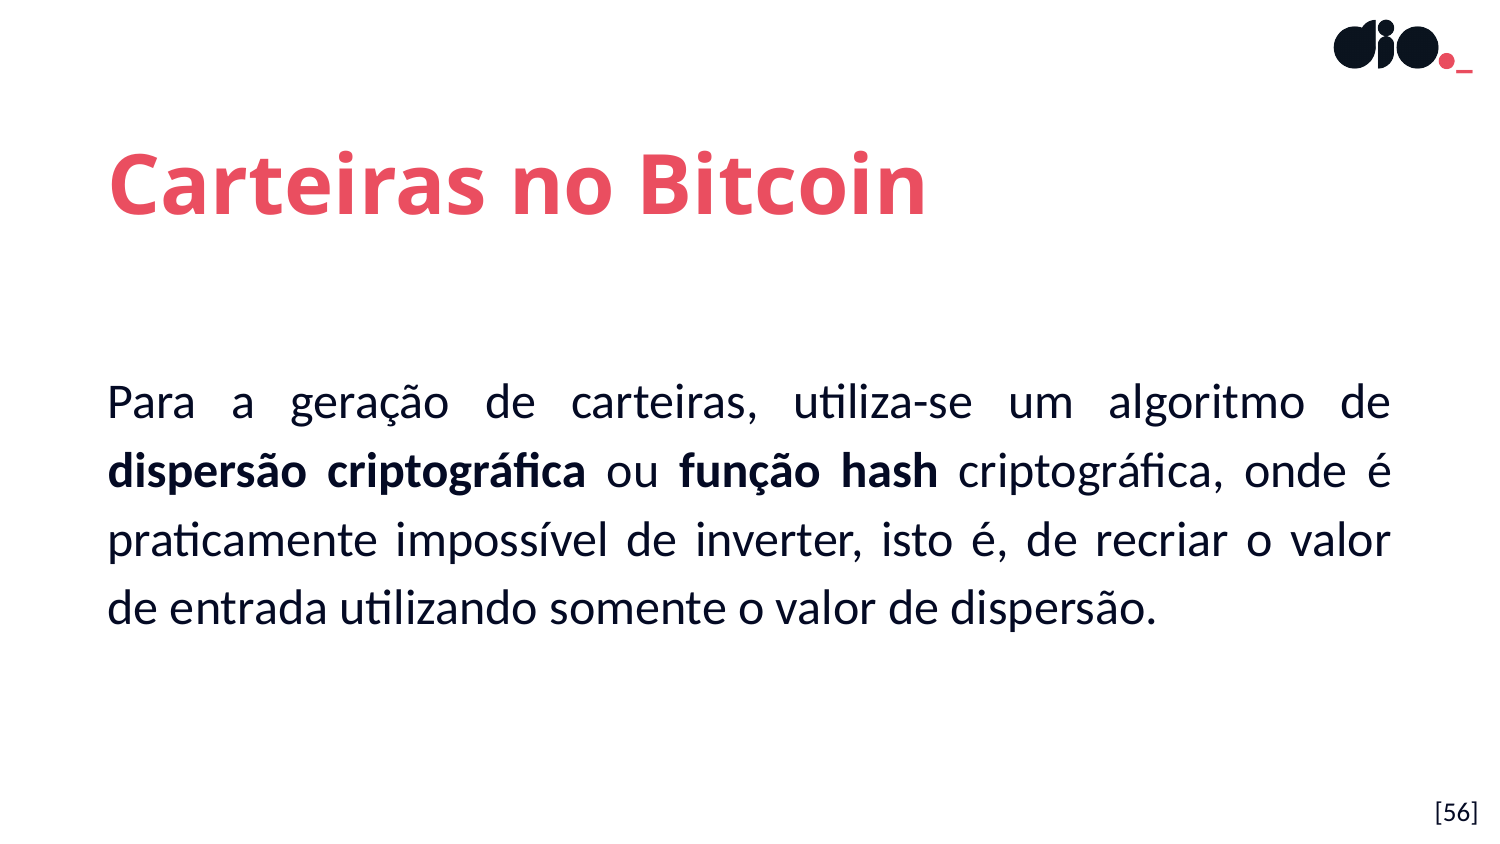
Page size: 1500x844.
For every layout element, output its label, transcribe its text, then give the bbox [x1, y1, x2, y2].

text_box Para a geração de carteiras, utiliza-se um algoritmo de dispersão criptográfica ou função hash criptográfica, onde é praticamente impossível de inverter, isto é, de recriar o valor de entrada utilizando somente o valor de dispersão. [92, 243, 1408, 752]
text_box Carteiras no Bitcoin [92, 104, 1408, 243]
slide_number [56] [1403, 779, 1494, 844]
picture [1333, 19, 1473, 74]
